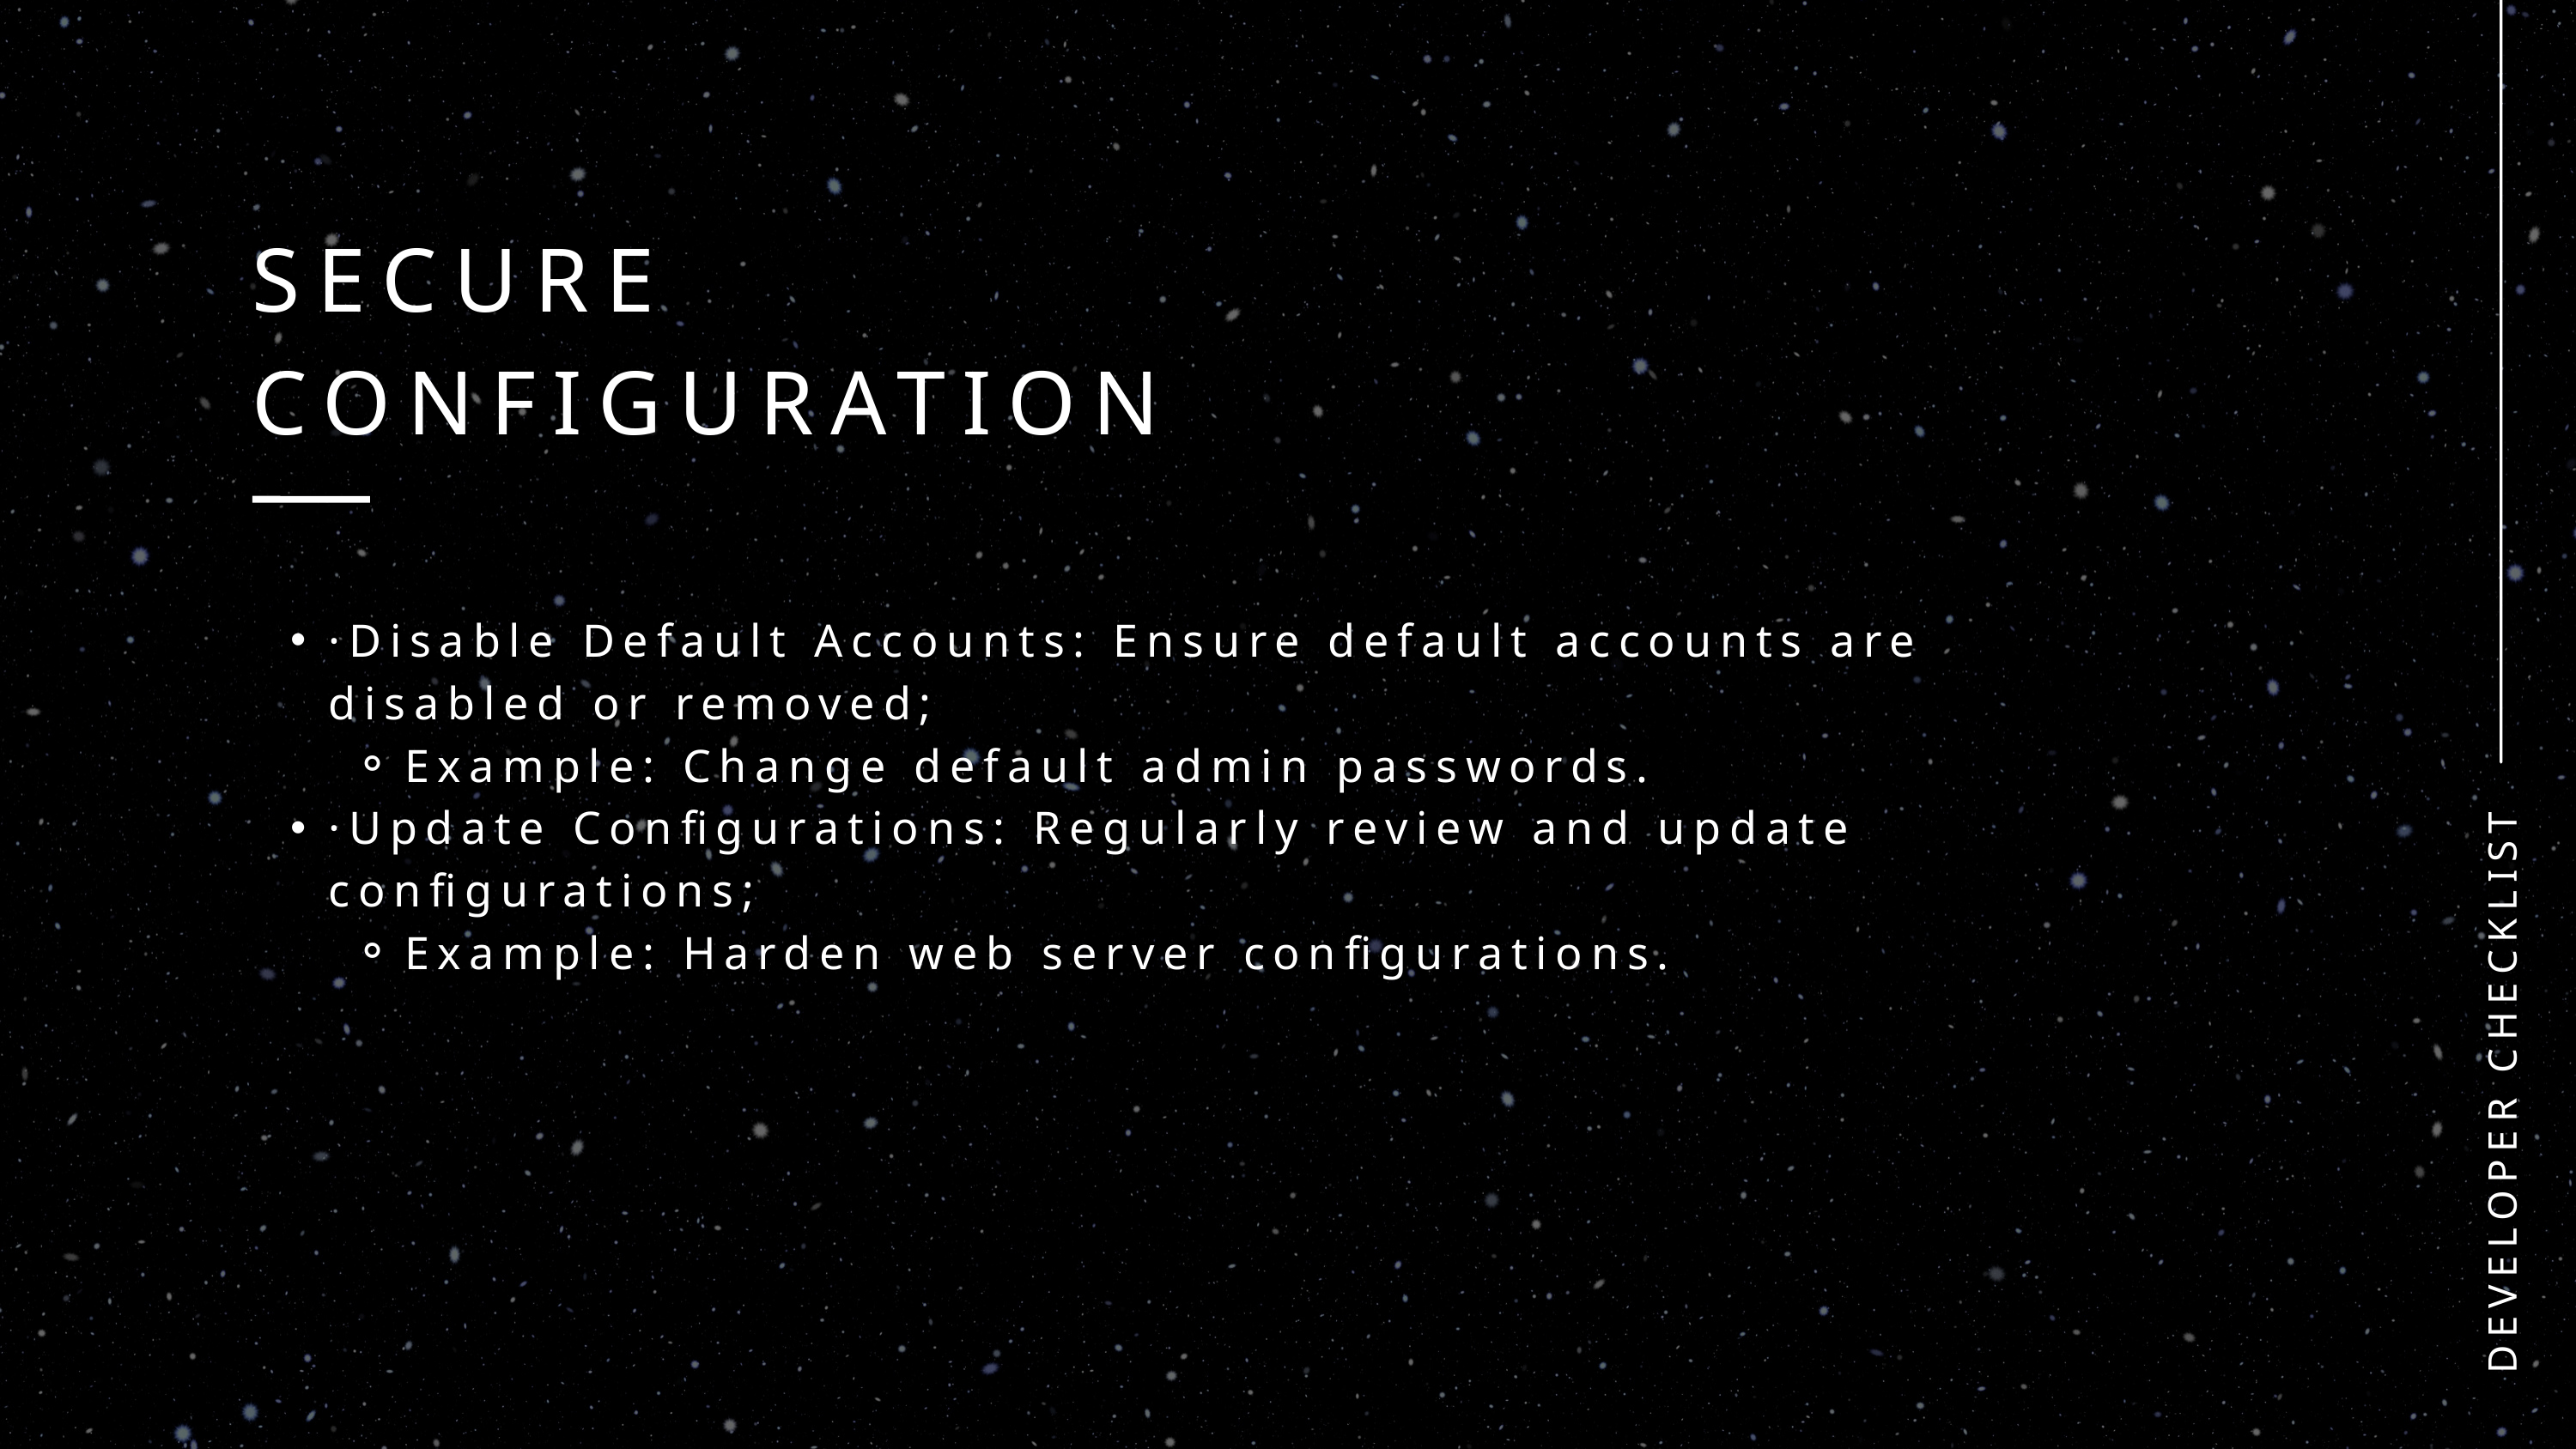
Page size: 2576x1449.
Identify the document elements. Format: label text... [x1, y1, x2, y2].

text_box ·Disable Default Accounts: Ensure default accounts are disabled or removed; Example: Change default admin passwords. ·Update Configurations: Regularly review and update configurations; Example: Harden web server configurations. [252, 603, 2036, 1042]
text_box DEVELOPER CHECKLIST [2469, 762, 2525, 1374]
text_box SECURE CONFIGURATION [252, 206, 1288, 453]
text_box [0, 0, 2576, 1449]
